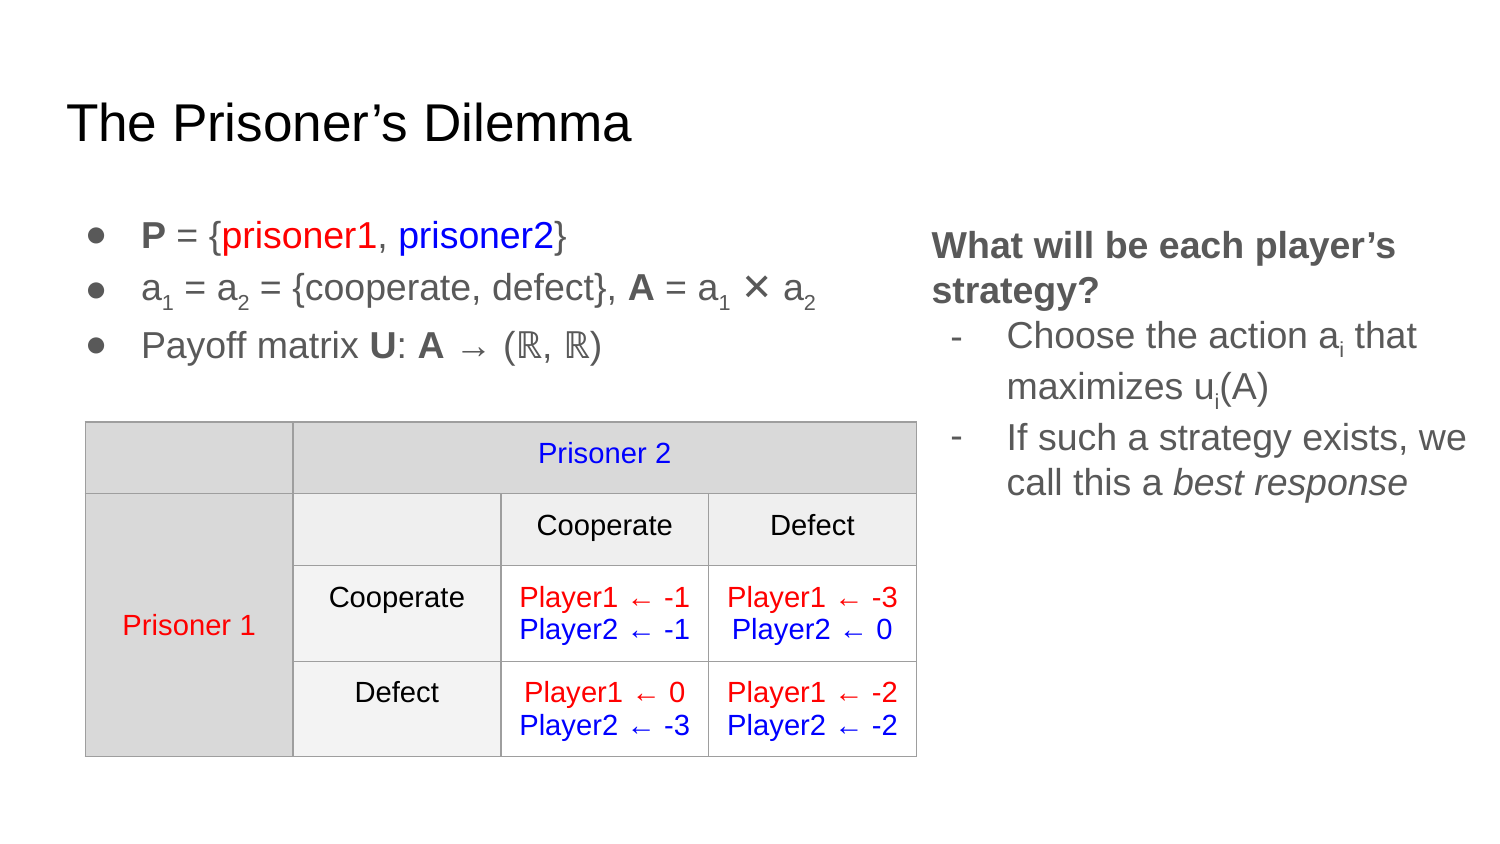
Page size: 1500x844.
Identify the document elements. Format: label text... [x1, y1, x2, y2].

table_cell Cooperate [502, 494, 708, 565]
table_header [86, 423, 292, 493]
table_cell Defect [709, 494, 916, 565]
table_cell Player1 ← 0 Player2 ← -3 [502, 662, 708, 756]
list P = {prisoner1, prisoner2} a1 = a2 = {cooperate, defect}, A = a1 ✕ a2 Payoff matrix U: A → (ℝ, ℝ) [51, 189, 1449, 469]
title The Prisoner’s Dilemma [51, 72, 1449, 167]
table_cell Player1 ← -3 Player2 ← 0 [709, 566, 916, 661]
table_cell Player1 ← -2 Player2 ← -2 [709, 662, 916, 756]
table_cell Player1 ← -1 Player2 ← -1 [502, 566, 708, 661]
table_cell Cooperate [294, 566, 500, 661]
table_cell Defect [294, 662, 500, 756]
text_box What will be each player’s strategy? Choose the action ai that maximizes ui(A) If such a strategy exists, we call this a best response [916, 206, 1500, 832]
table_cell Prisoner 1 [86, 494, 292, 756]
table_cell [294, 494, 500, 565]
table_header Prisoner 2 [294, 423, 916, 493]
